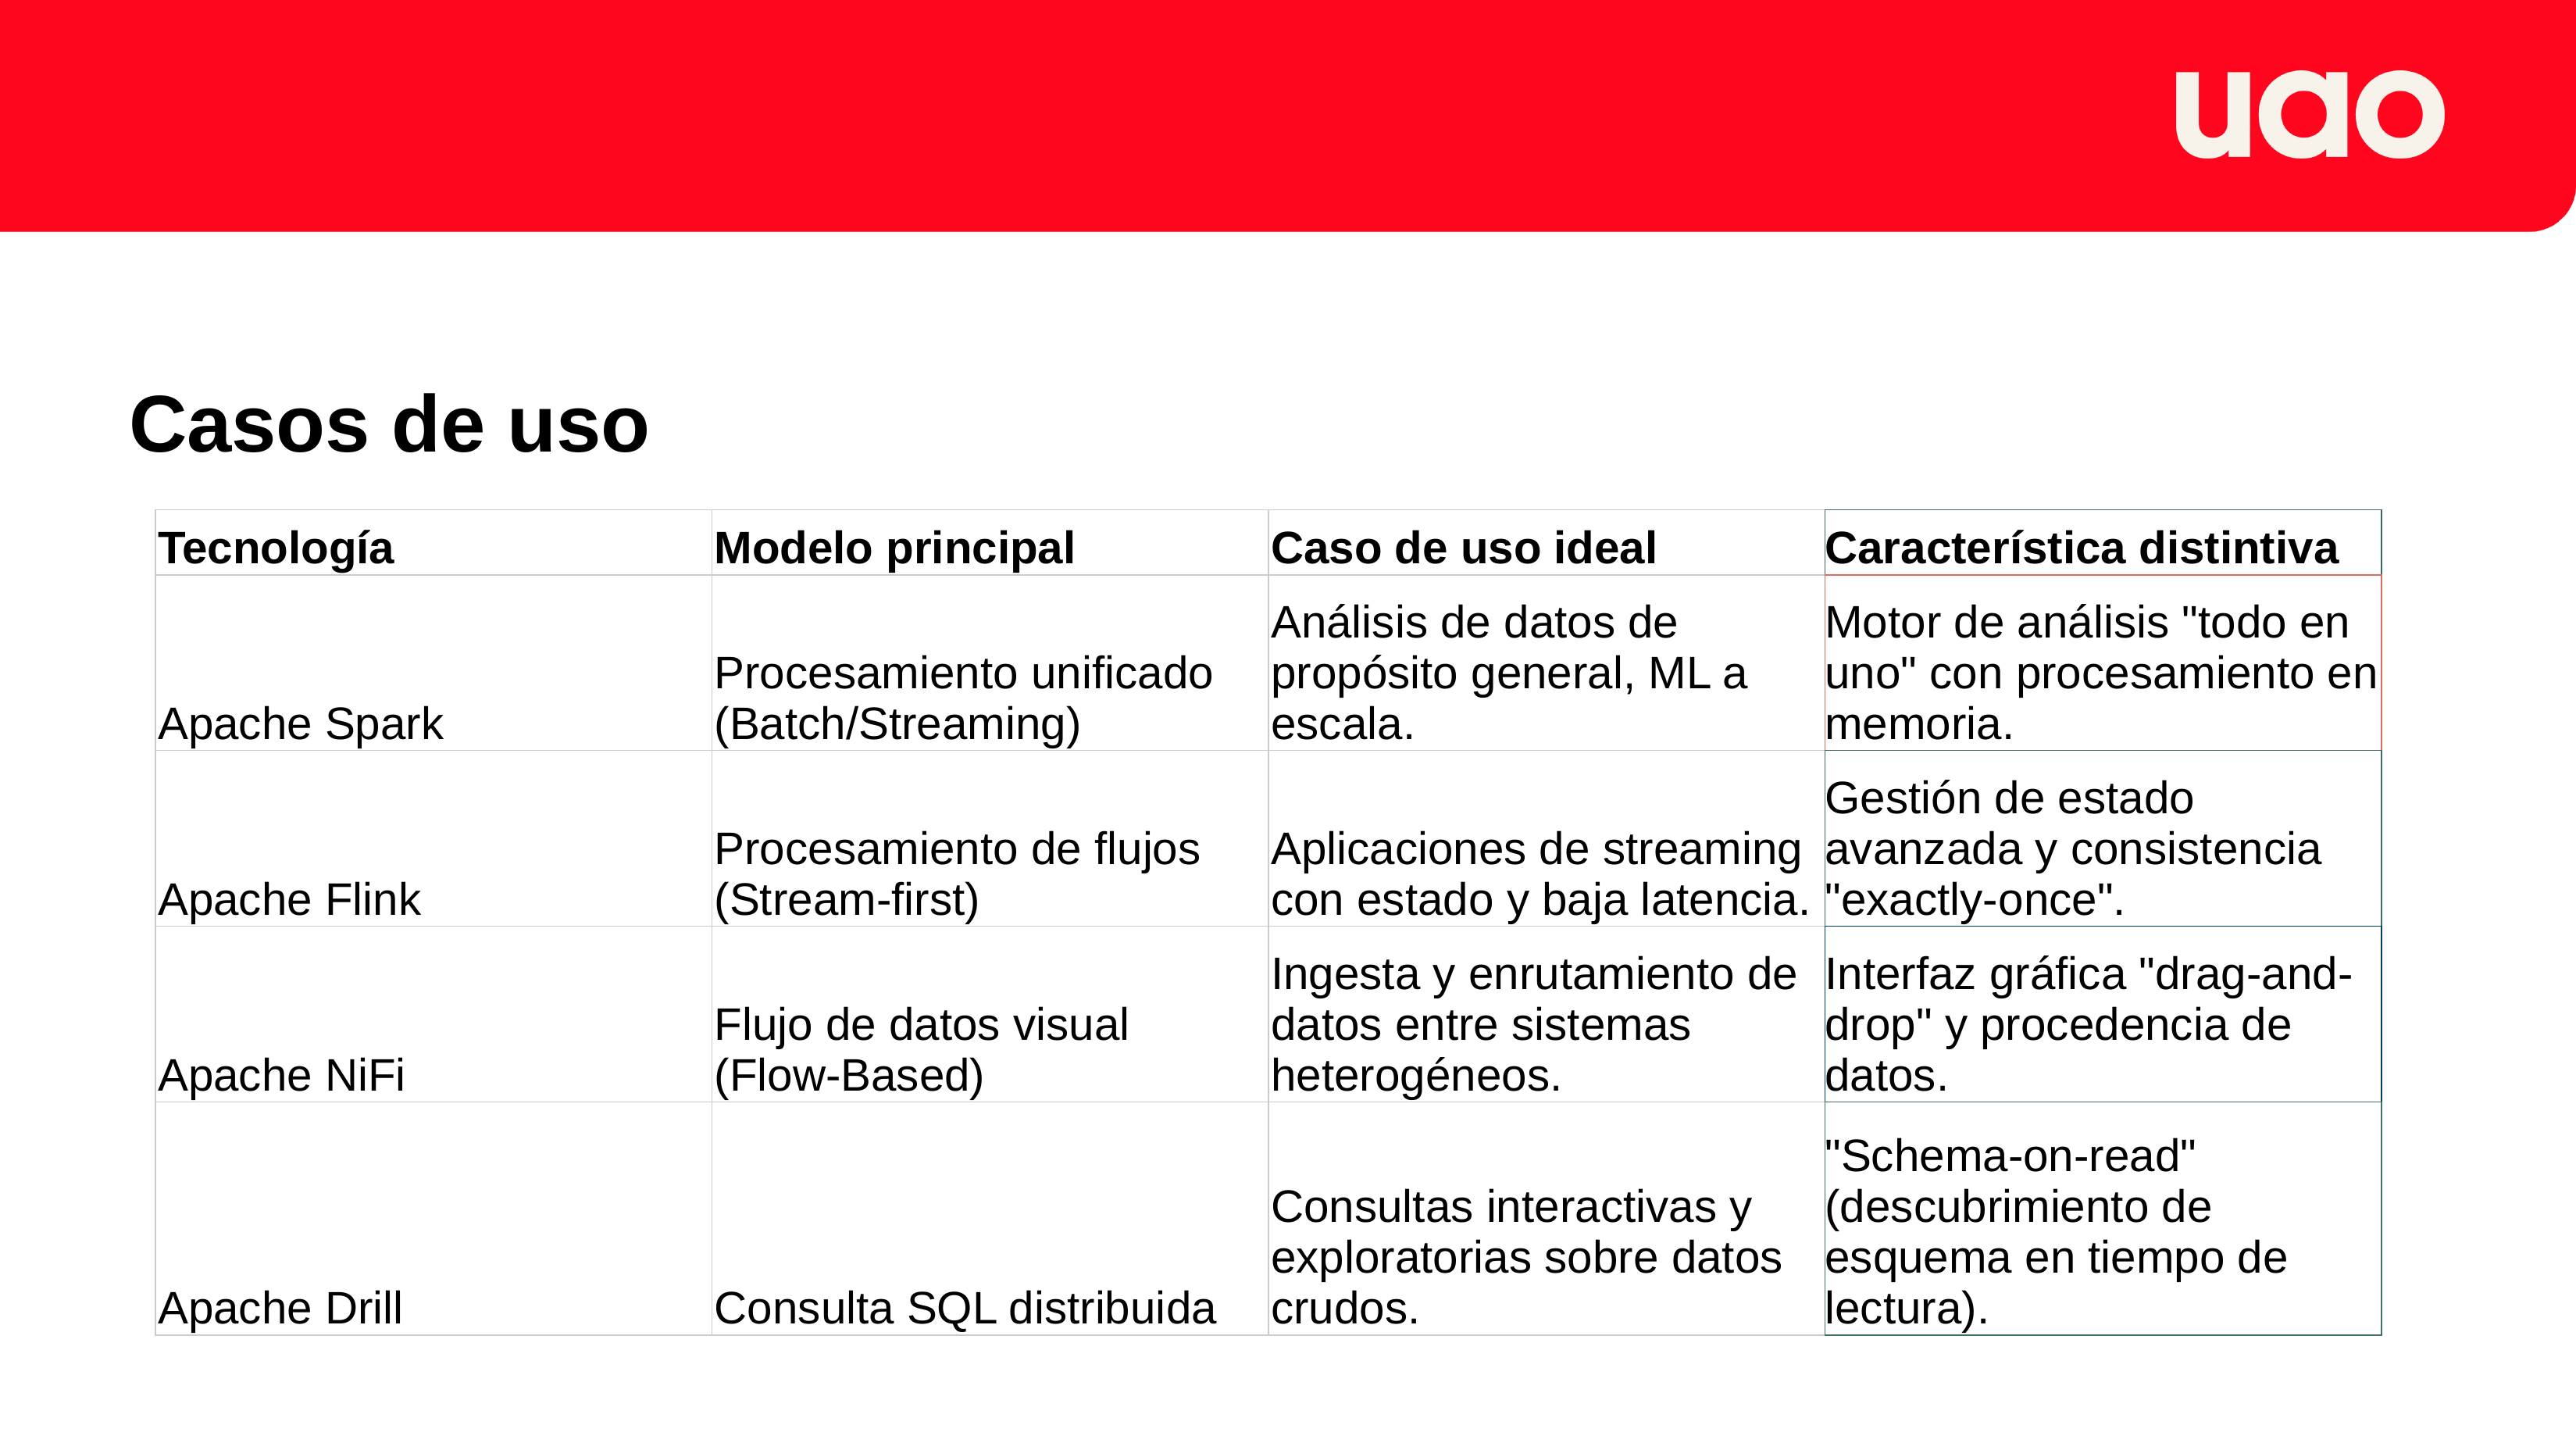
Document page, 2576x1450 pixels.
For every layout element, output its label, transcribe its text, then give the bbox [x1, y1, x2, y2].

table_cell Motor de análisis "todo en uno" con procesamiento en memoria. [1825, 576, 2381, 750]
table_cell Consultas interactivas y exploratorias sobre datos crudos. [1269, 1102, 1825, 1334]
text_box Casos de uso [127, 370, 1776, 468]
table_cell Flujo de datos visual (Flow-Based) [712, 927, 1268, 1102]
table_header Modelo principal [712, 510, 1268, 574]
table_cell Gestión de estado avanzada y consistencia "exactly-once". [1825, 751, 2381, 926]
table_cell Aplicaciones de streaming con estado y baja latencia. [1269, 751, 1825, 926]
table_cell Procesamiento de flujos (Stream-first) [712, 751, 1268, 926]
table_cell Apache Flink [156, 751, 712, 926]
table_header Tecnología [156, 510, 712, 574]
picture [0, 0, 2576, 232]
table_header Característica distintiva [1825, 510, 2381, 574]
table_cell Consulta SQL distribuida [712, 1102, 1268, 1334]
table_cell Interfaz gráfica "drag-and-drop" y procedencia de datos. [1825, 927, 2381, 1102]
table_cell "Schema-on-read" (descubrimiento de esquema en tiempo de lectura). [1825, 1102, 2381, 1334]
table_cell Procesamiento unificado (Batch/Streaming) [712, 576, 1268, 750]
table_cell Apache Spark [156, 576, 712, 750]
table_cell Ingesta y enrutamiento de datos entre sistemas heterogéneos. [1269, 927, 1825, 1102]
table_cell Análisis de datos de propósito general, ML a escala. [1269, 576, 1825, 750]
table_cell Apache NiFi [156, 927, 712, 1102]
table_cell Apache Drill [156, 1102, 712, 1334]
table_header Caso de uso ideal [1269, 510, 1825, 574]
